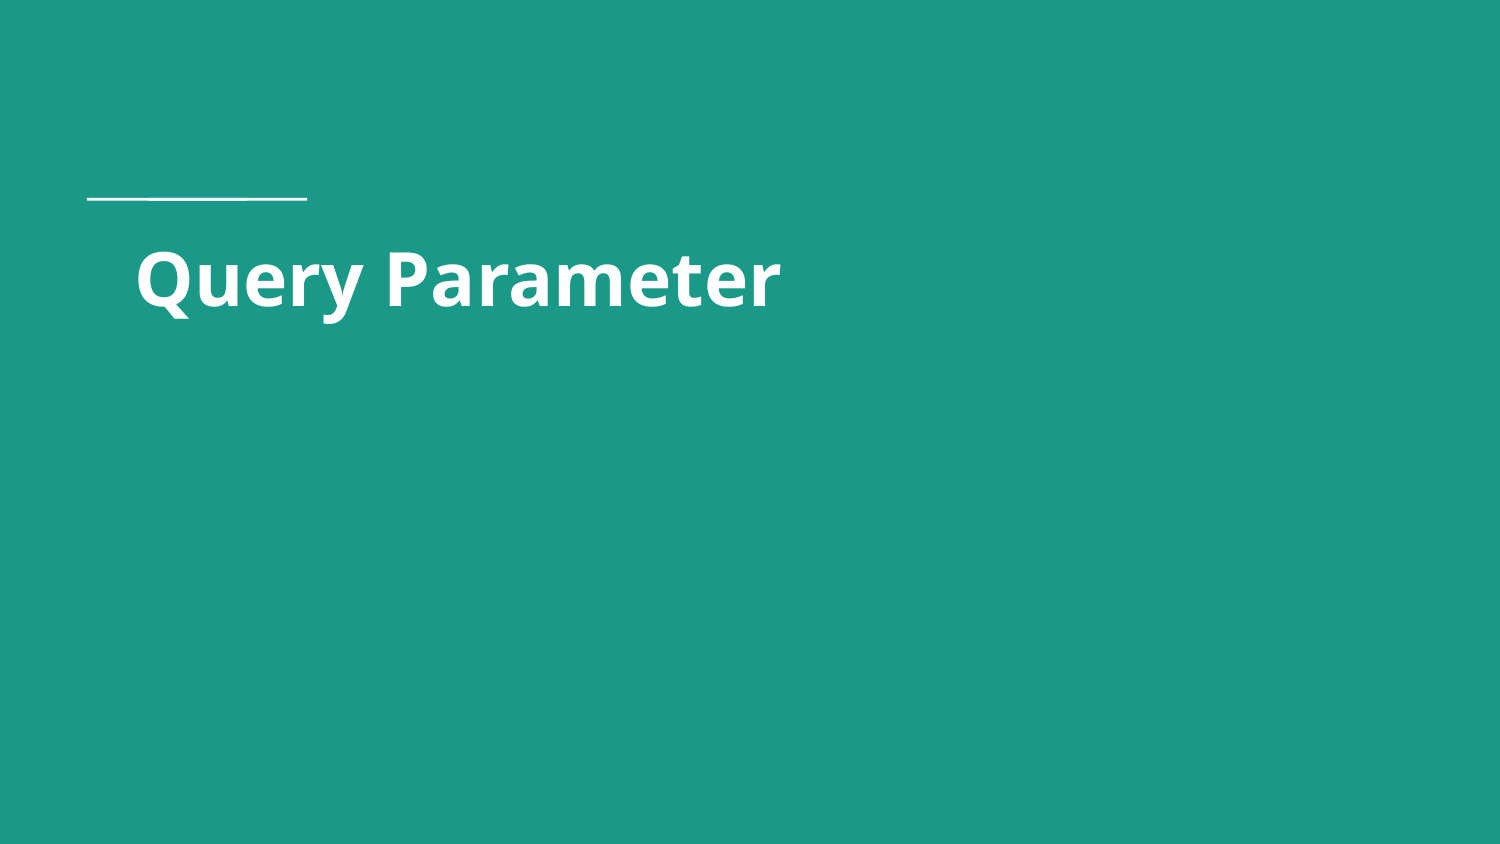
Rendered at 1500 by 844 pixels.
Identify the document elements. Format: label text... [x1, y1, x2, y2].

title Query Parameter [119, 216, 1381, 466]
